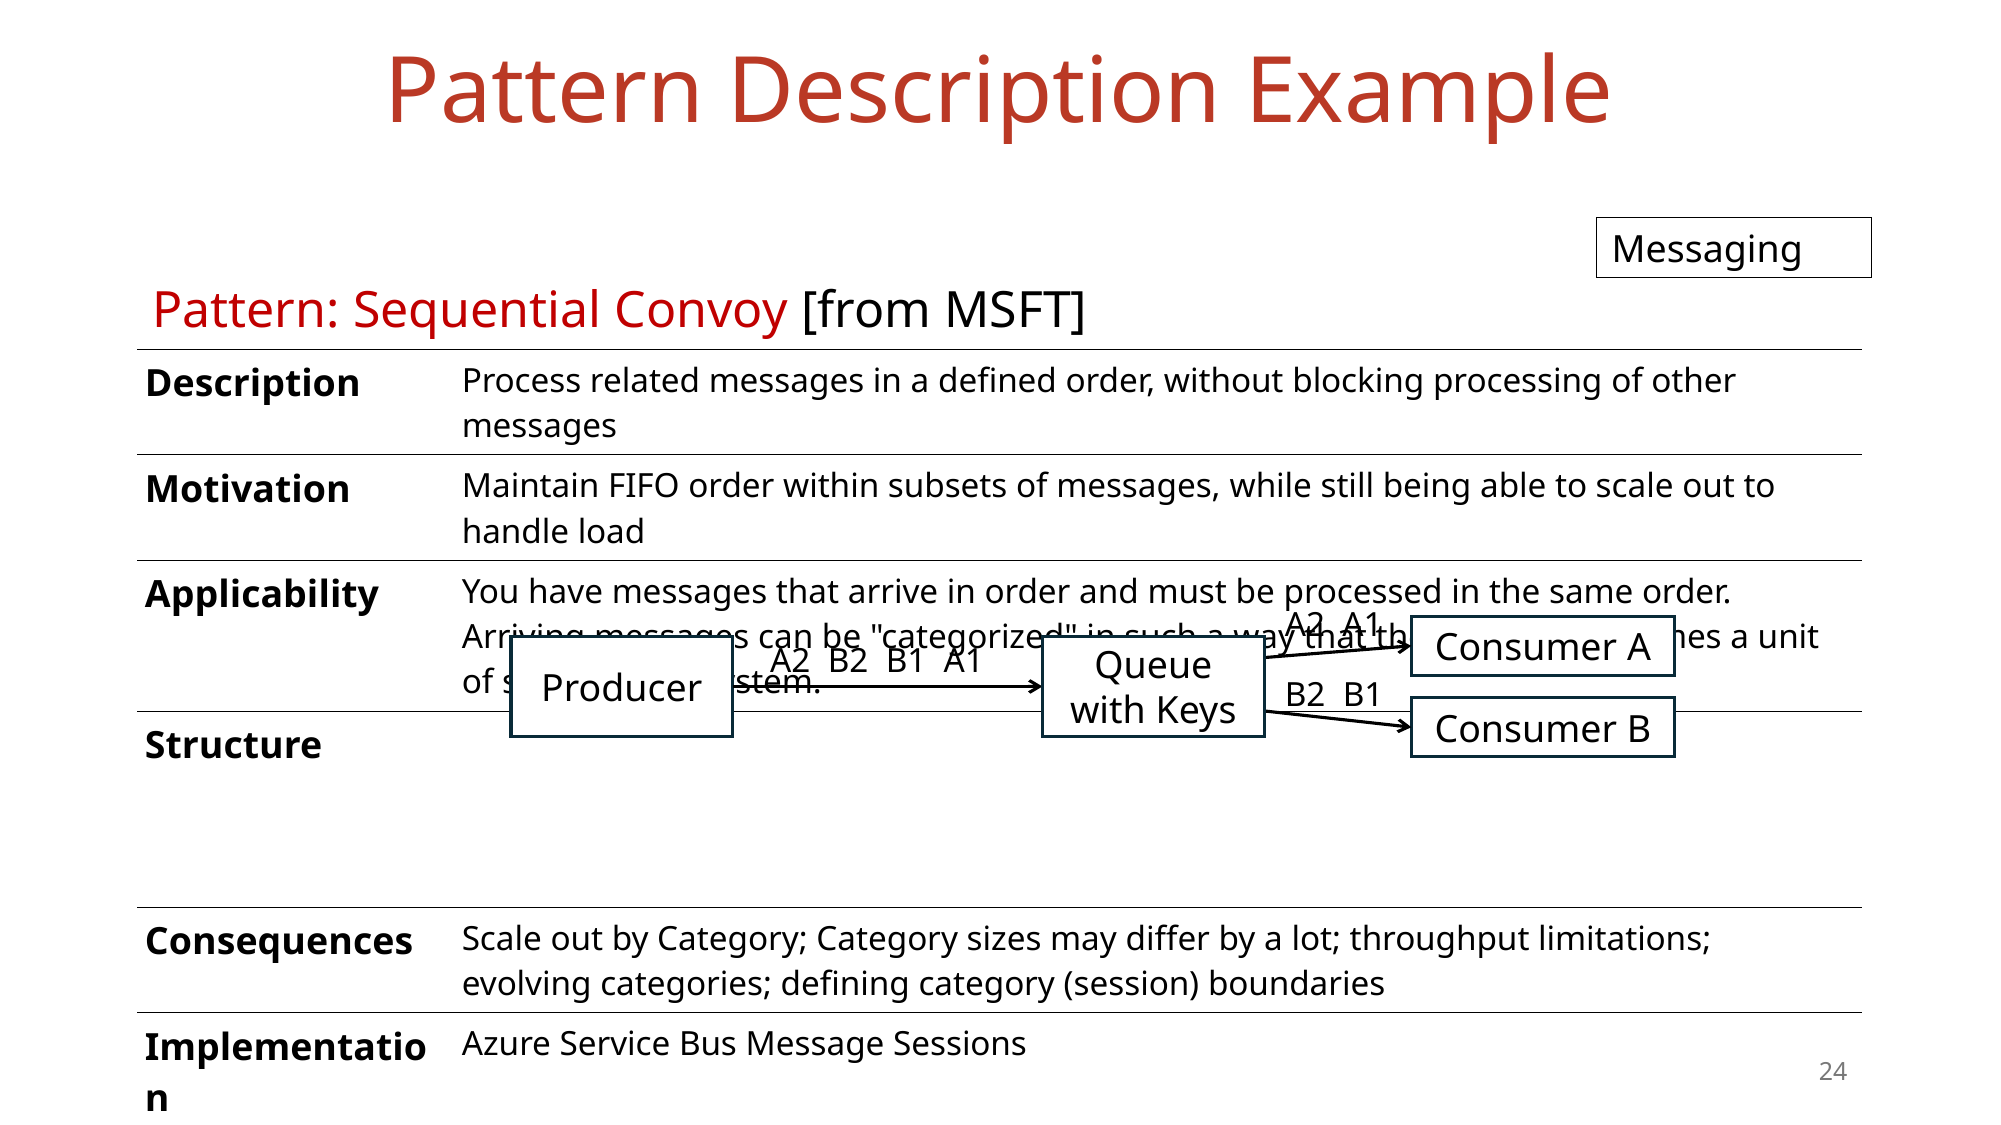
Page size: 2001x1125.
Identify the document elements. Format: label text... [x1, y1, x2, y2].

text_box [510, 595, 1676, 758]
table_cell Consequences [137, 908, 447, 1012]
table_cell Maintain FIFO order within subsets of messages, while still being able to scale out to handle load [447, 455, 1862, 560]
table_cell You have messages that arrive in order and must be processed in the same order. Arriving messages can be "categorized" in such a way that the category becomes a unit of scale for the system. [447, 561, 1862, 711]
table_cell Motivation [137, 455, 447, 560]
table_cell Applicability [137, 561, 447, 711]
table_cell Implementation [137, 1013, 447, 1125]
table_cell Process related messages in a defined order, without blocking processing of other messages [447, 350, 1862, 454]
title Pattern Description Example [137, 29, 1863, 157]
table_cell Azure Service Bus Message Sessions [447, 1013, 1862, 1125]
table_cell Description [137, 350, 447, 454]
slide_number 24 [1412, 1042, 1863, 1103]
table_cell Structure [137, 712, 447, 907]
table_header Pattern: Sequential Convoy [from MSFT] [137, 266, 1862, 349]
text_box Messaging [1596, 217, 1872, 278]
table_cell Scale out by Category; Category sizes may differ by a lot; throughput limitations; evolving categories; defining category (session) boundaries [447, 908, 1862, 1012]
table_cell [447, 712, 1862, 907]
